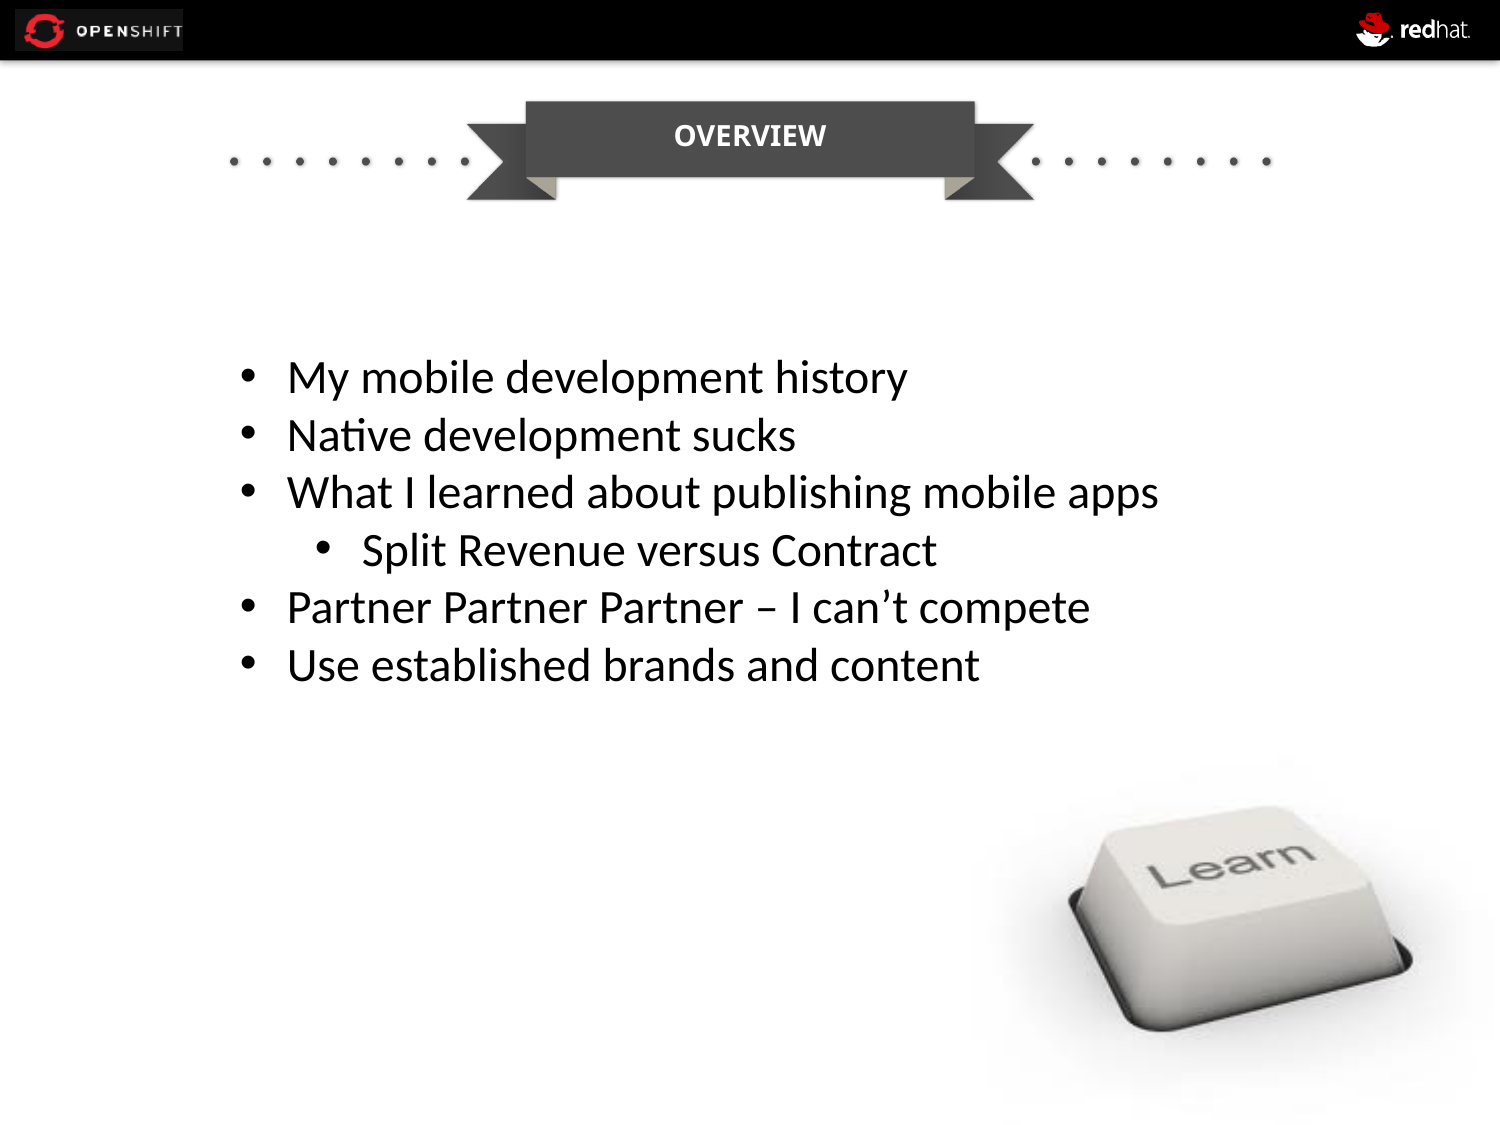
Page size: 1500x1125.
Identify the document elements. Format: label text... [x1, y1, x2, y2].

picture [15, 9, 183, 51]
picture [972, 734, 1494, 1125]
picture [1355, 8, 1470, 47]
text_box My mobile development history Native development sucks What I learned about publishing mobile apps Split Revenue versus Contract Partner Partner Partner – I can’t compete Use established brands and content [225, 338, 1176, 699]
picture [116, 98, 1383, 207]
